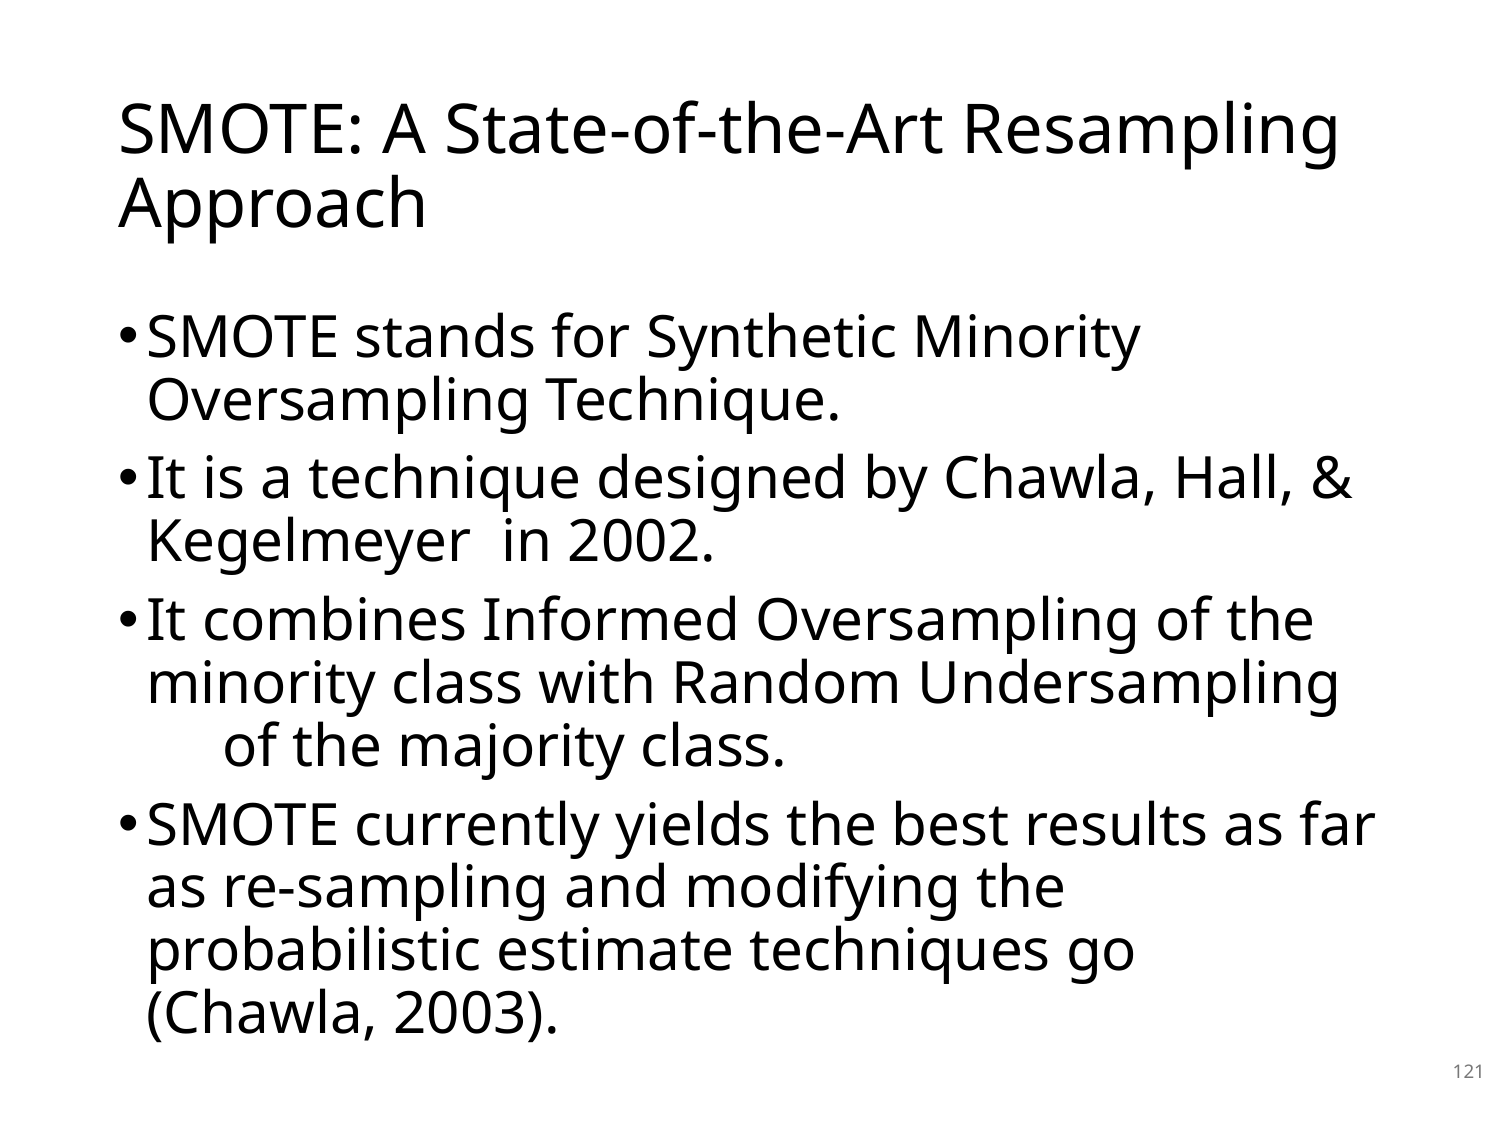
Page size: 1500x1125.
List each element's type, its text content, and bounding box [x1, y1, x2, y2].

list SMOTE stands for Synthetic Minority Oversampling Technique. It is a technique designed by Chawla, Hall, & Kegelmeyer in 2002. It combines Informed Oversampling of the minority class with Random Undersampling of the majority class. SMOTE currently yields the best results as far as re-sampling and modifying the probabilistic estimate techniques go (Chawla, 2003). [103, 299, 1397, 1014]
title SMOTE: A State-of-the-Art Resampling Approach [103, 59, 1397, 278]
slide_number 121 [1162, 1042, 1500, 1103]
